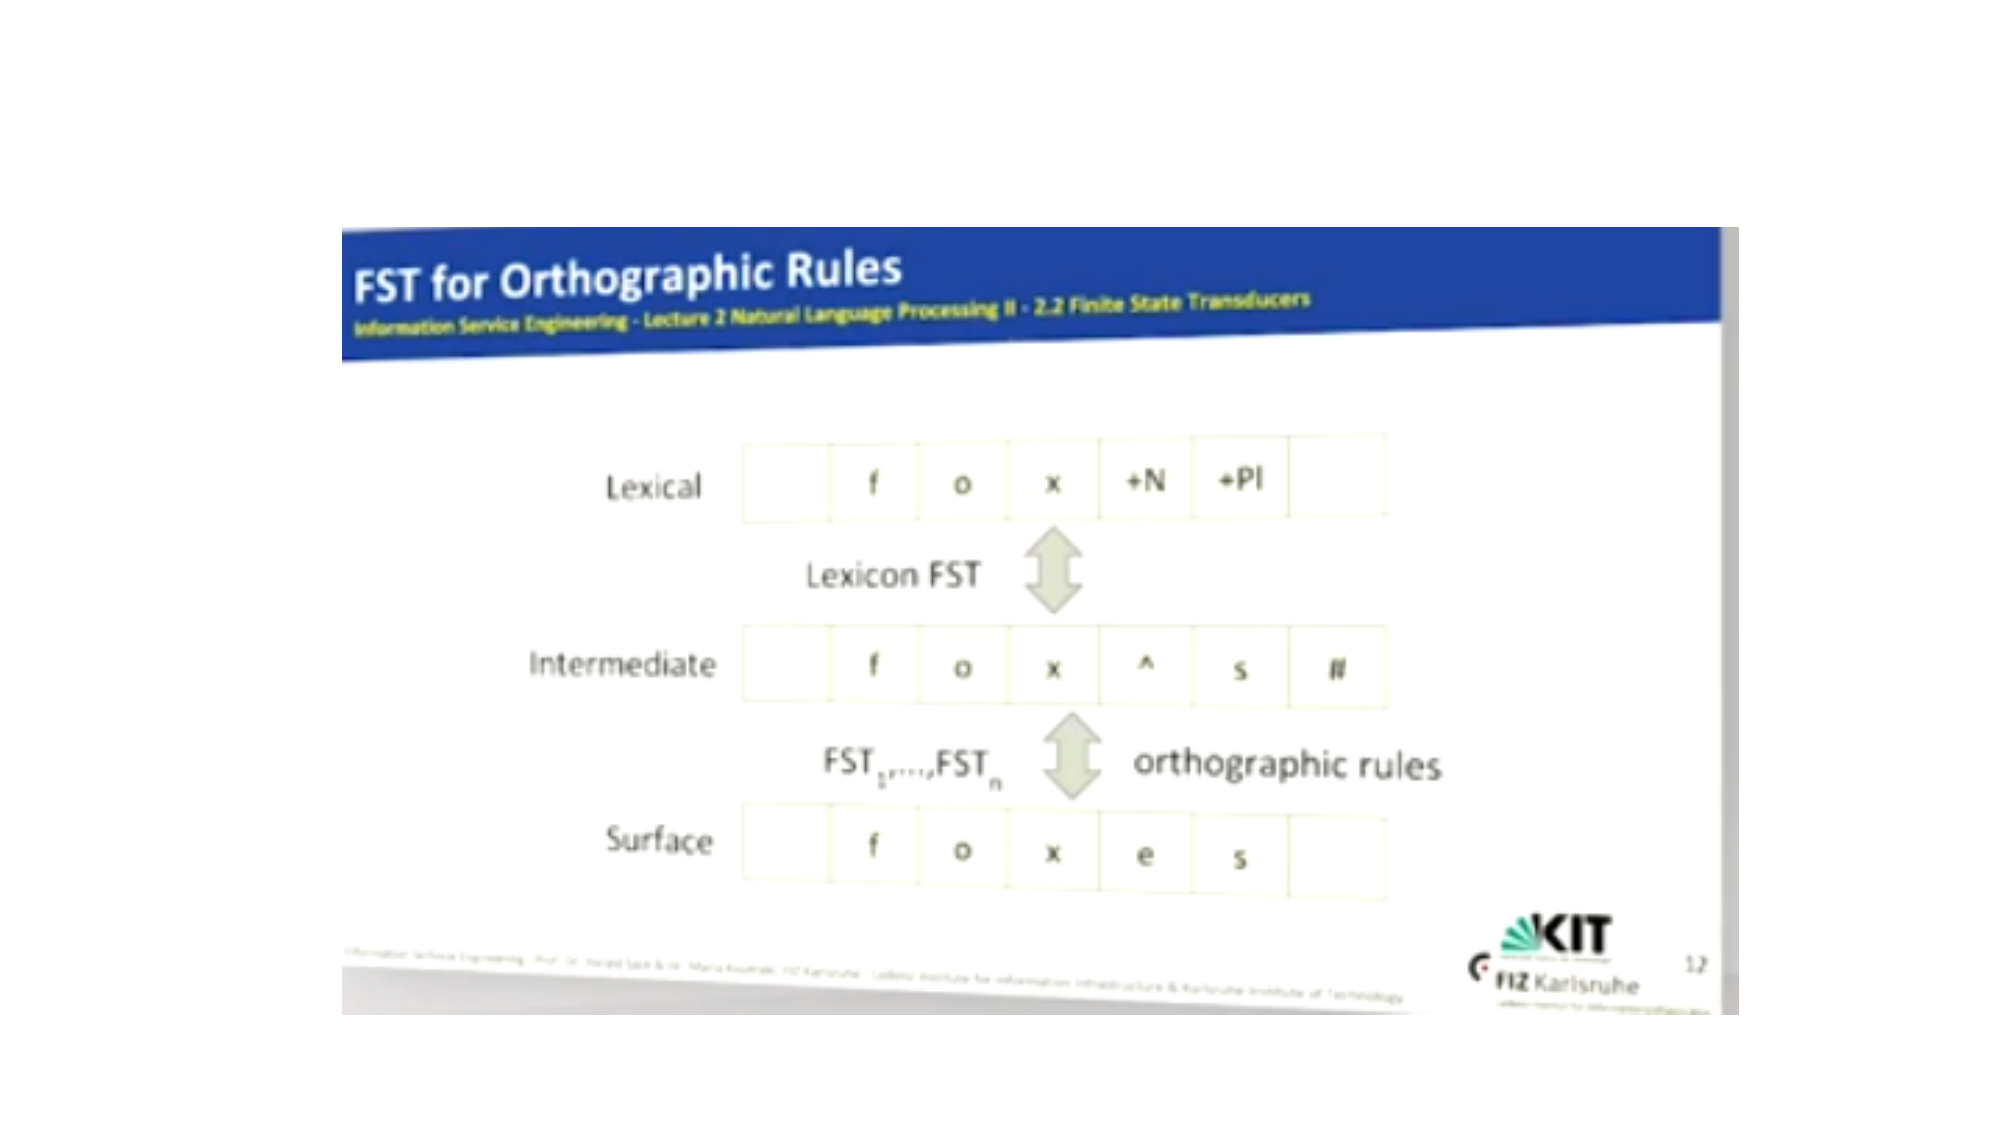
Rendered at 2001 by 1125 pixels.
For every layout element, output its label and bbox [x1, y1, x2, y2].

picture [342, 226, 1739, 1015]
